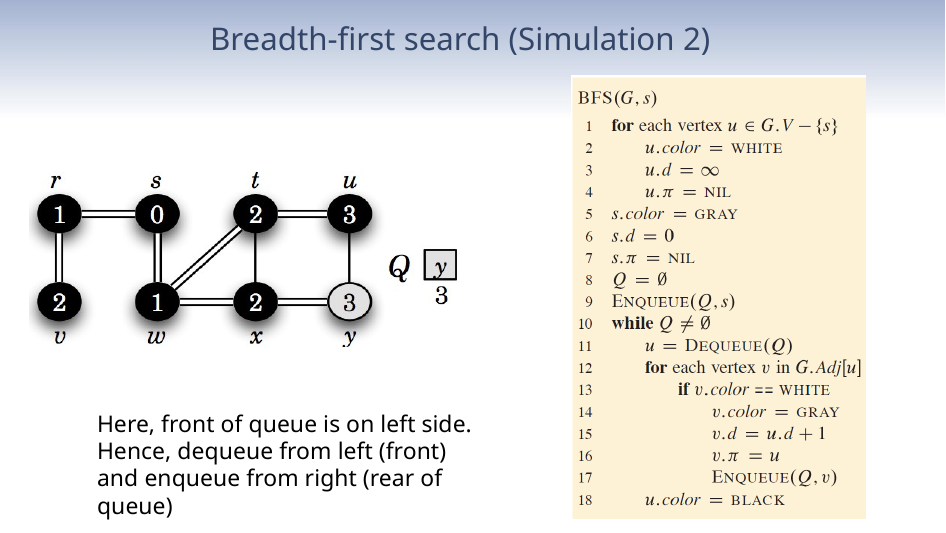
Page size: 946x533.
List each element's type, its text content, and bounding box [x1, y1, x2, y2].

picture [0, 0, 945, 519]
text_box Breadth-first search (Simulation 2) [208, 16, 766, 87]
picture [29, 170, 457, 347]
text_box Here, front of queue is on left side. Hence, dequeue from left (front) and enqueue from right (rear of queue) [82, 394, 497, 498]
